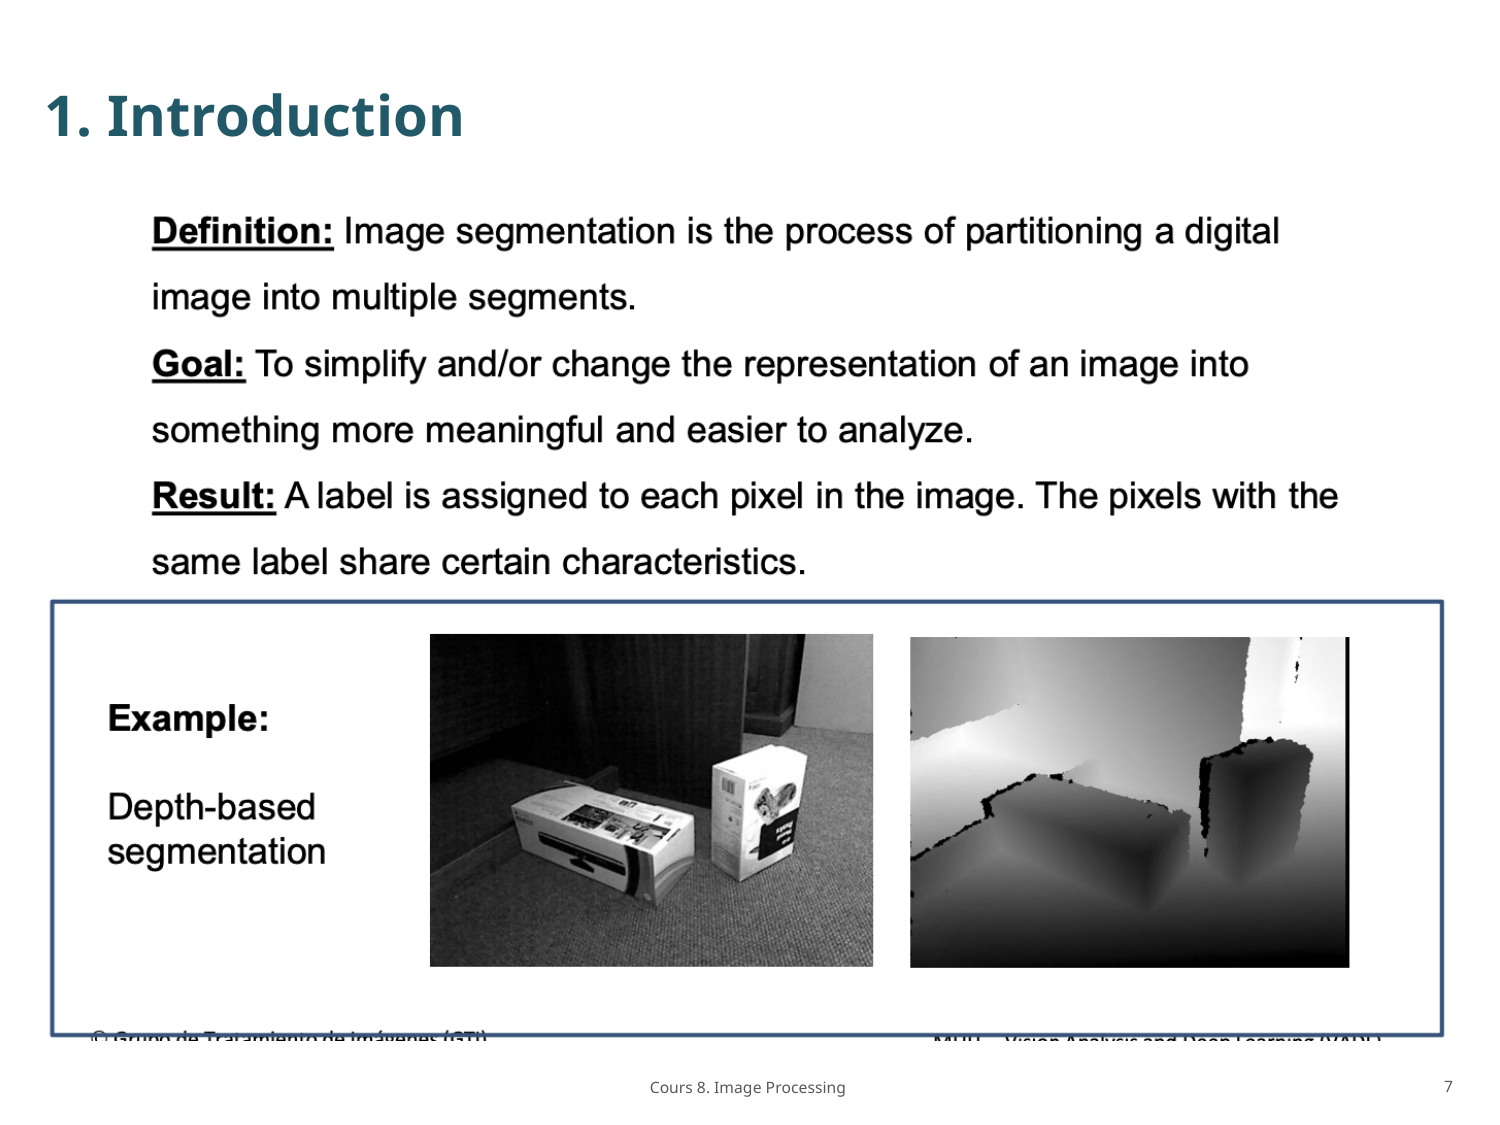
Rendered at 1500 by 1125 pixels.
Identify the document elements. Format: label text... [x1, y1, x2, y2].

slide_number 7 [1118, 1069, 1469, 1106]
footer Cours 8. Image Processing [510, 1069, 986, 1106]
picture [29, 195, 1468, 1041]
title 1. Introduction [29, 30, 1466, 195]
